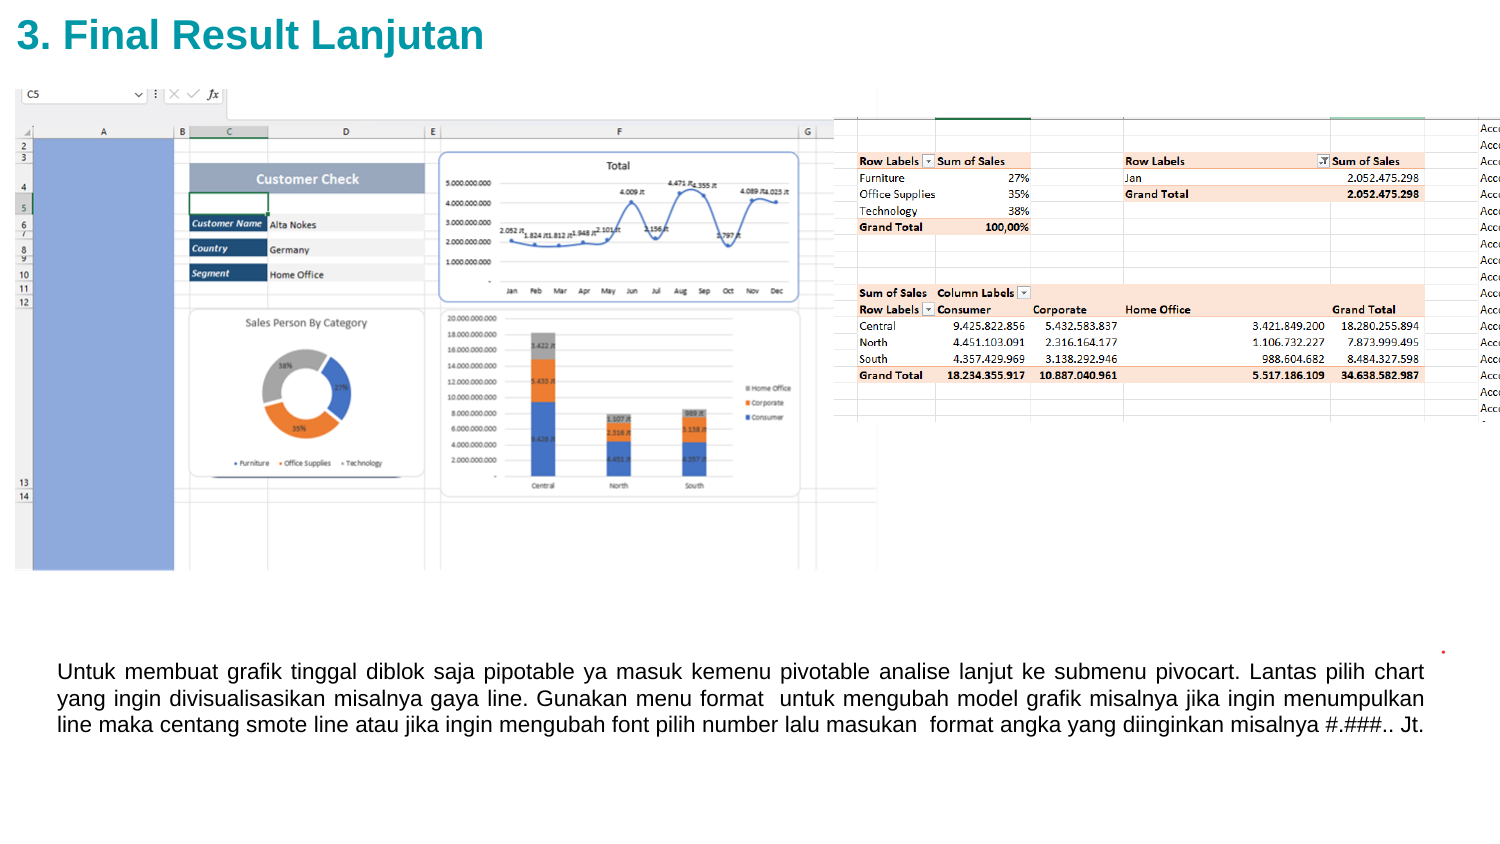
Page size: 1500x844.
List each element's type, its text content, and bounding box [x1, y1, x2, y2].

text_box 3. Final Result Lanjutan [1, 0, 512, 65]
title Untuk membuat grafik tinggal diblok saja pipotable ya masuk kemenu pivotable analise lanjut ke submenu pivocart. Lantas pilih chart yang ingin divisualisasikan misalnya gaya line. Gunakan menu format untuk mengubah model grafik misalnya jika ingin menumpulkan line maka centang smote line atau jika ingin mengubah font pilih number lalu masukan format angka yang diinginkan misalnya #.###.. Jt. [42, 662, 1440, 767]
picture [15, 89, 1500, 655]
